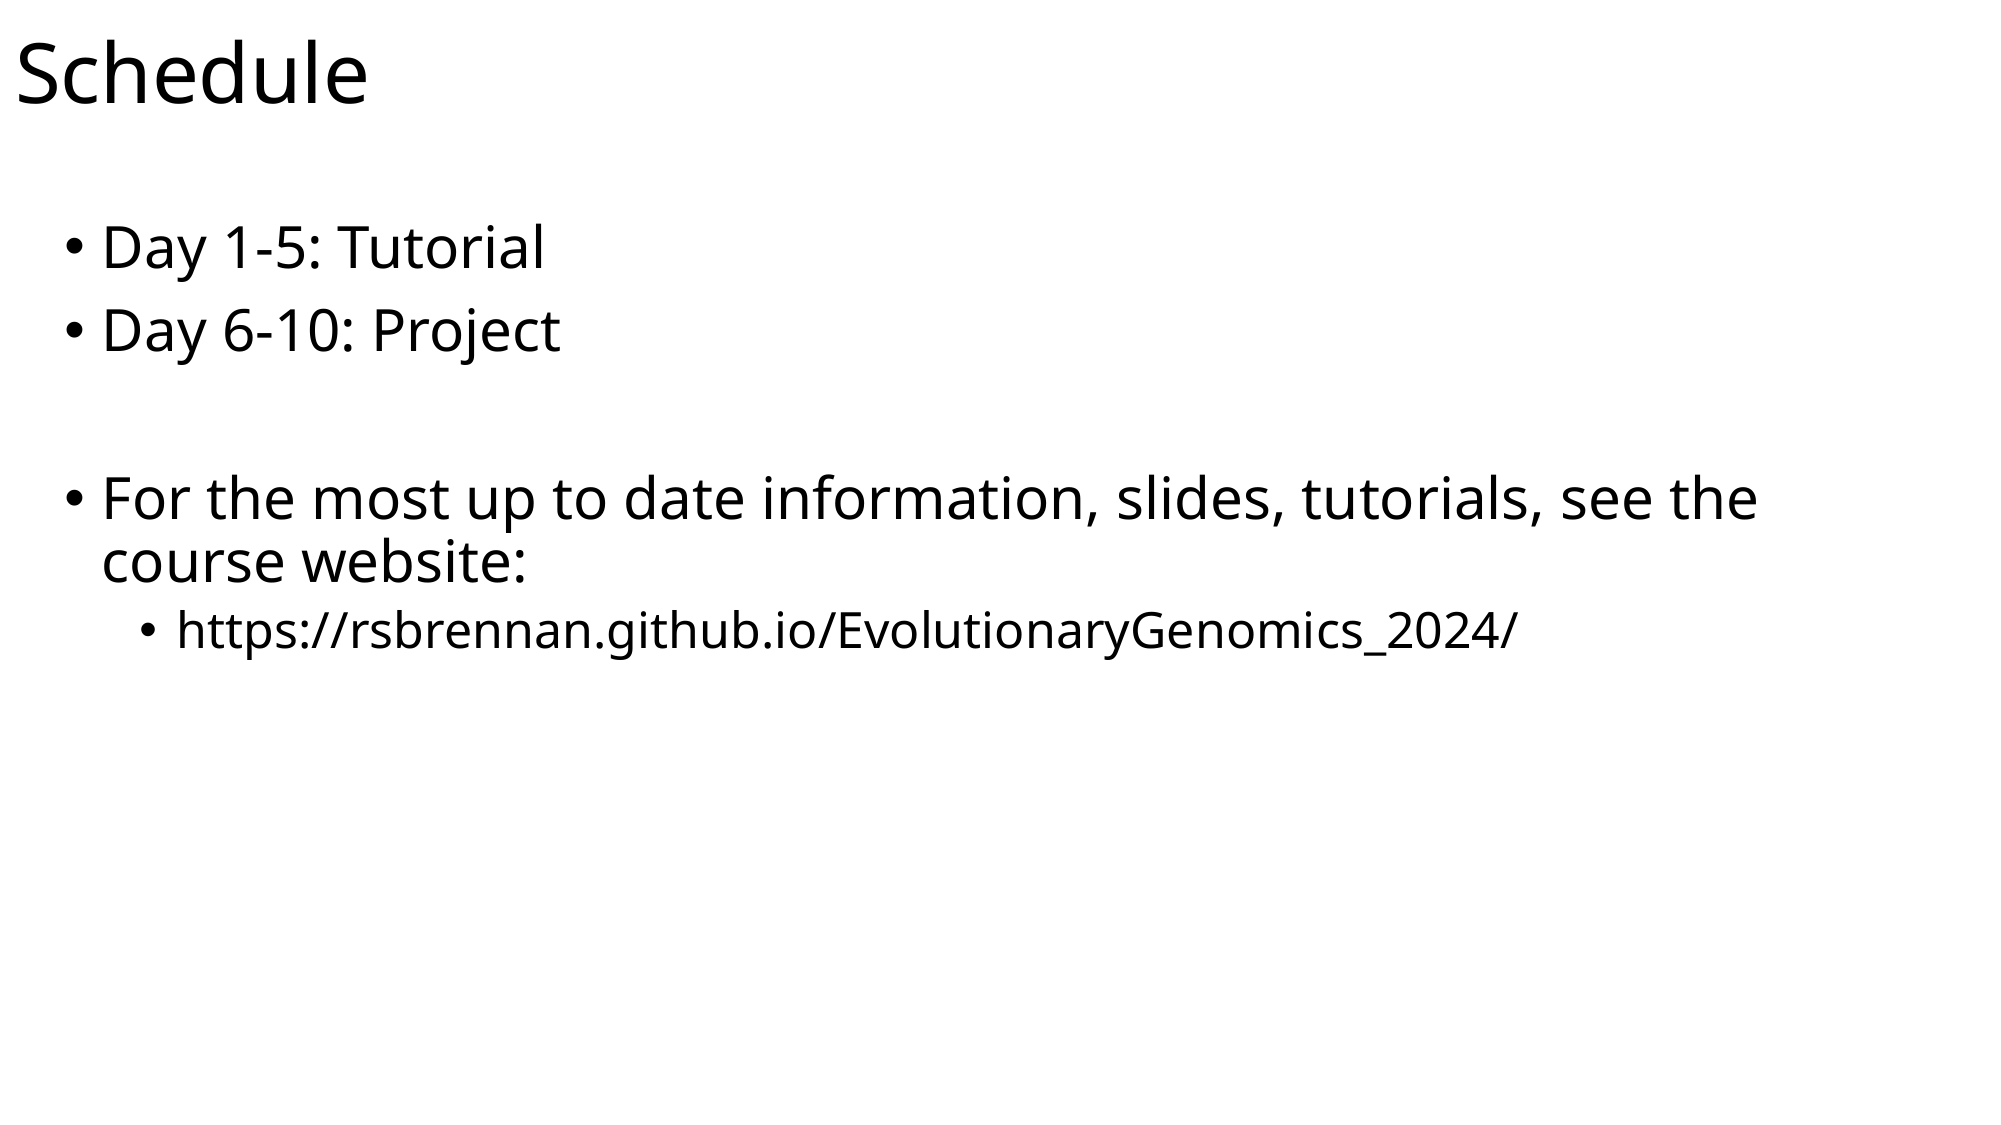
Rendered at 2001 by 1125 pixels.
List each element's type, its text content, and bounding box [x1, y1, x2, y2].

title Schedule [0, 0, 1725, 153]
list Day 1-5: Tutorial Day 6-10: Project For the most up to date information, slides, tutorials, see the course website: https://rsbrennan.github.io/EvolutionaryGenomics_2024/ [49, 210, 1863, 1014]
